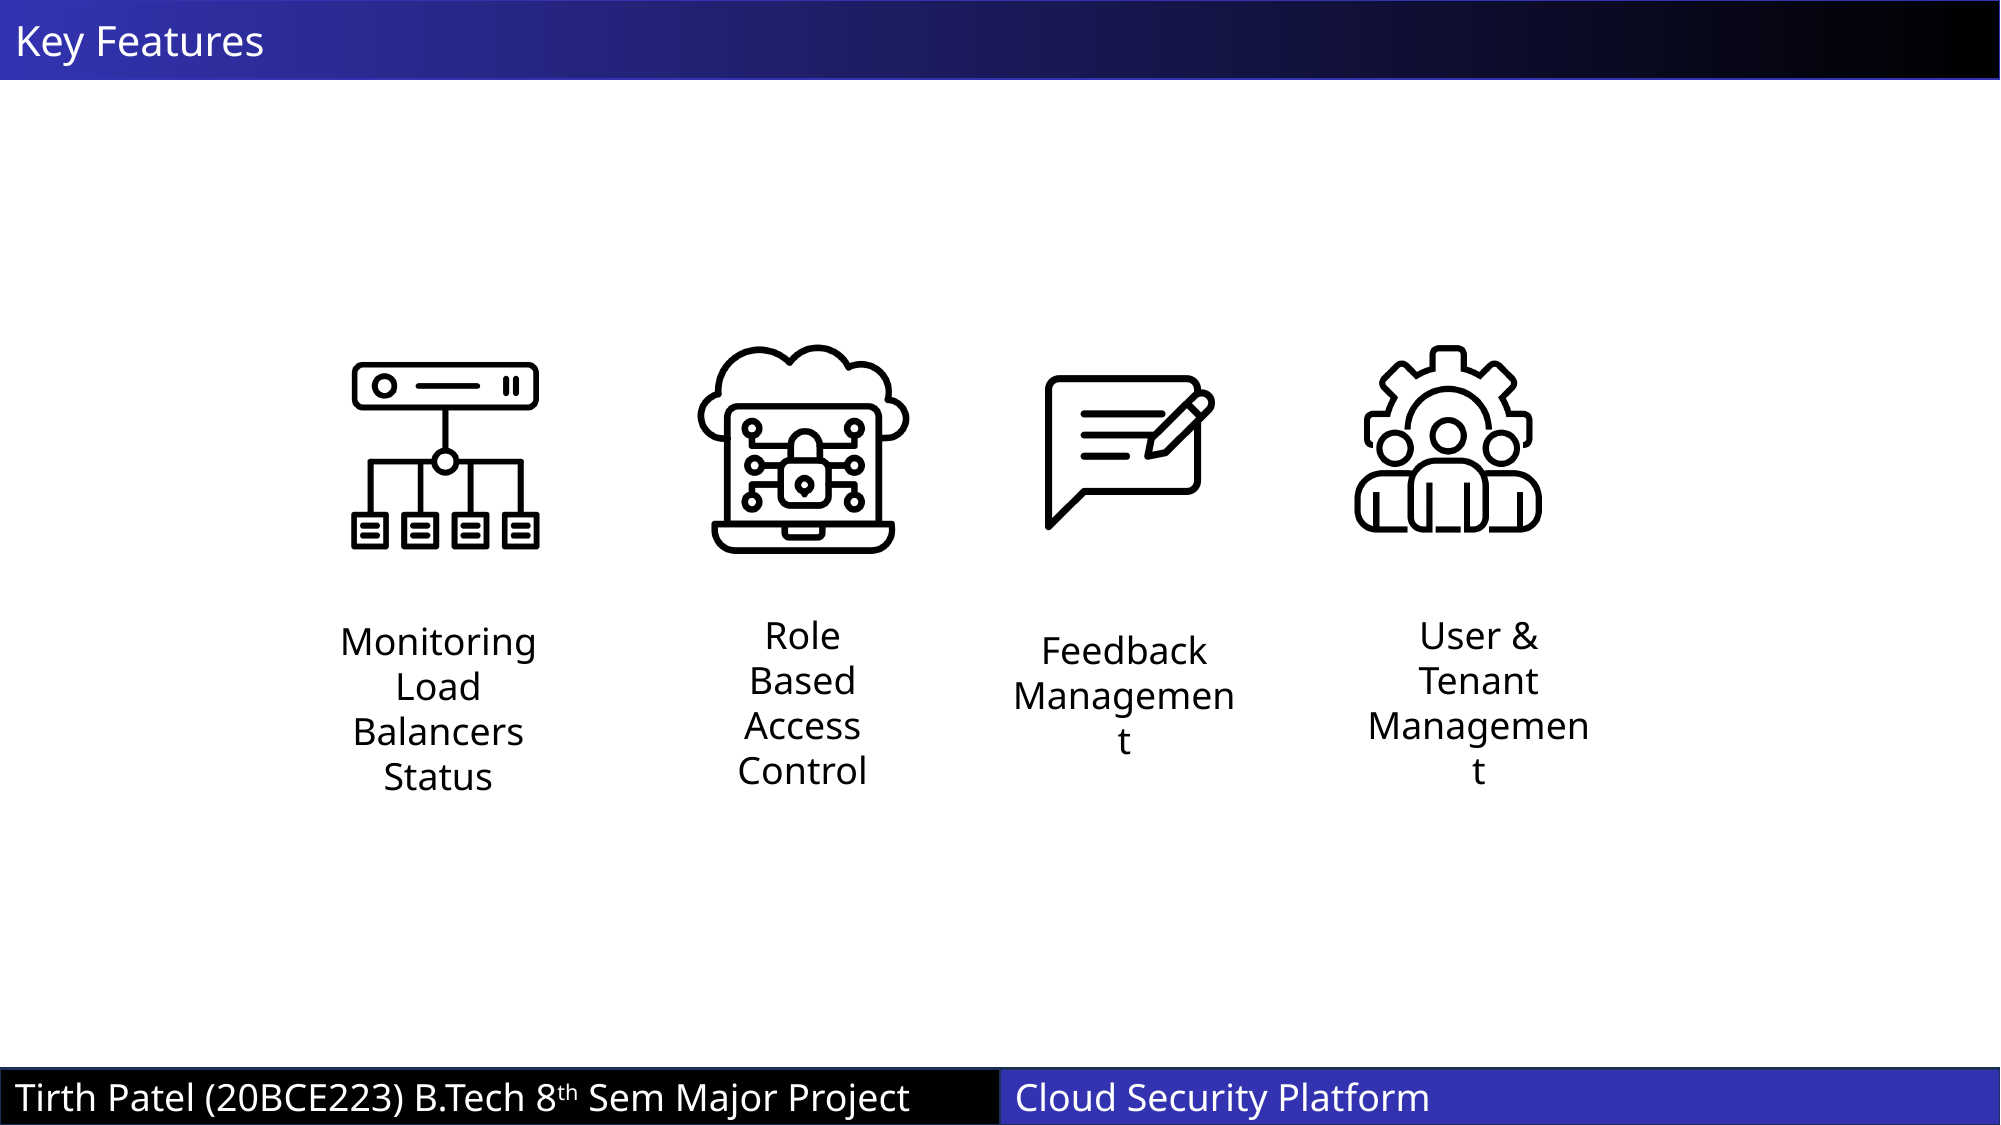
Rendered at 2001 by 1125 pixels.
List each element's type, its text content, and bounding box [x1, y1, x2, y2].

text_box User & Tenant Management [1348, 604, 1610, 800]
text_box Feedback Management [993, 619, 1255, 770]
picture [694, 340, 912, 558]
text_box Key Features [0, 0, 2000, 80]
picture [330, 340, 560, 570]
picture [1348, 339, 1548, 539]
text_box Tirth Patel (20BCE223) B.Tech 8th Sem Major Project [0, 1067, 1001, 1125]
text_box Cloud Security Platform [1001, 1067, 2000, 1125]
picture [1045, 368, 1215, 537]
text_box Role Based Access Control [681, 604, 925, 800]
text_box Monitoring Load Balancers Status [317, 610, 560, 806]
